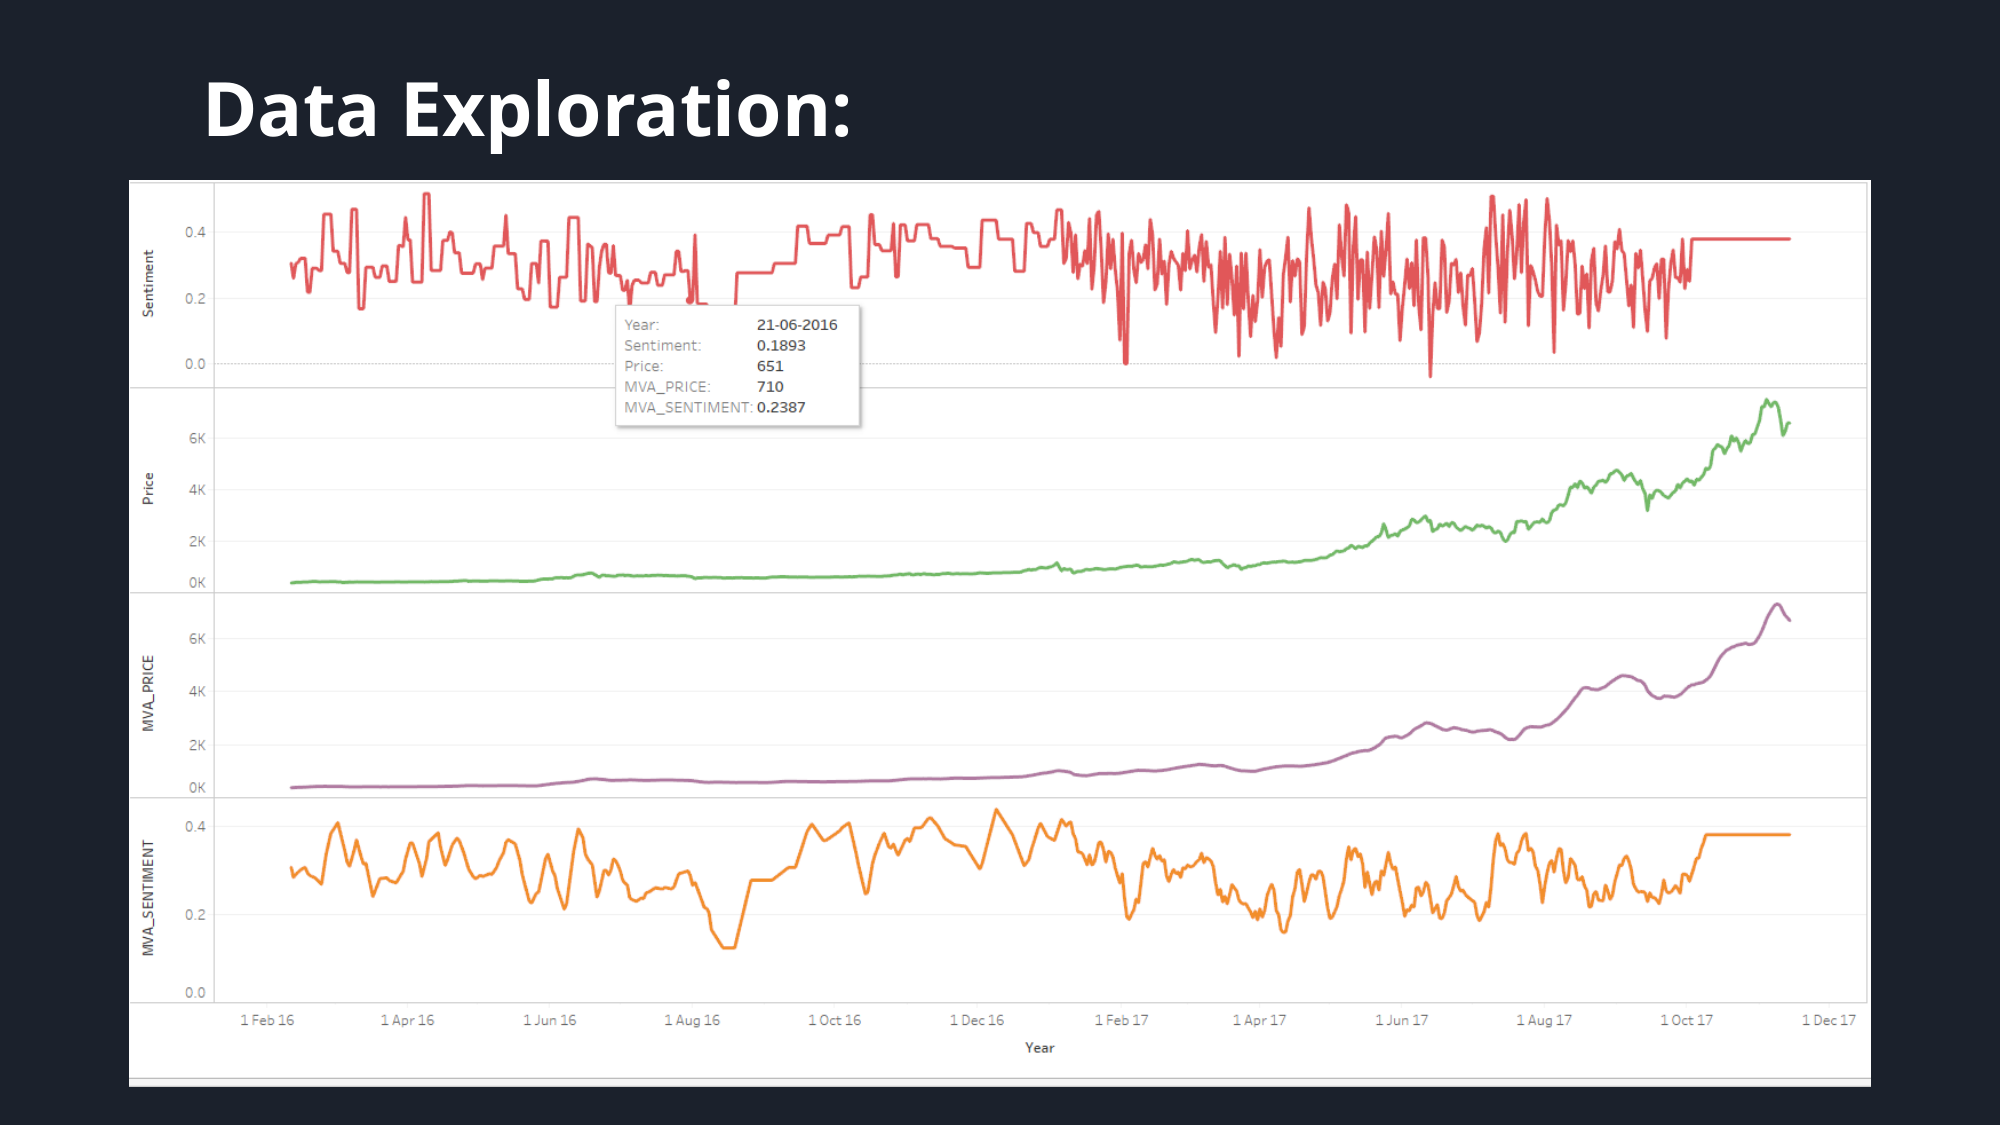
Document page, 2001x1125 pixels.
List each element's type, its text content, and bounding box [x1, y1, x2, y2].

picture [129, 180, 1871, 1087]
title Data Exploration: [187, 30, 1805, 179]
